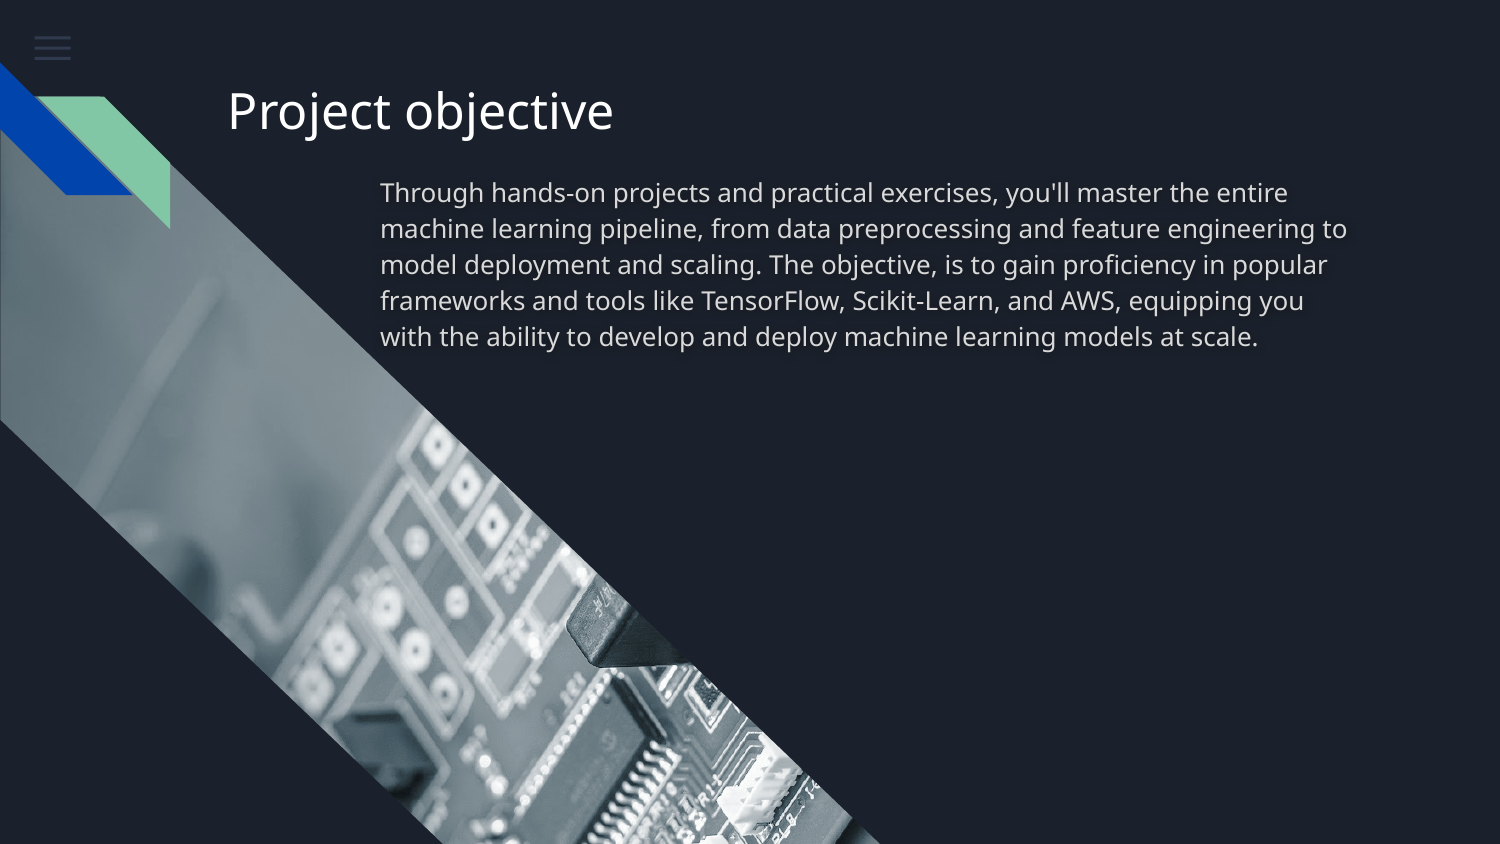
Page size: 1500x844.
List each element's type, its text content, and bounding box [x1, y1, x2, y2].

list Through hands-on projects and practical exercises, you'll master the entire machine learning pipeline, from data preprocessing and feature engineering to model deployment and scaling. The objective, is to gain proficiency in popular frameworks and tools like TensorFlow, Scikit-Learn, and AWS, equipping you with the ability to develop and deploy machine learning models at scale. [364, 156, 1368, 547]
picture [0, 97, 880, 844]
title Project objective [212, 64, 1368, 215]
